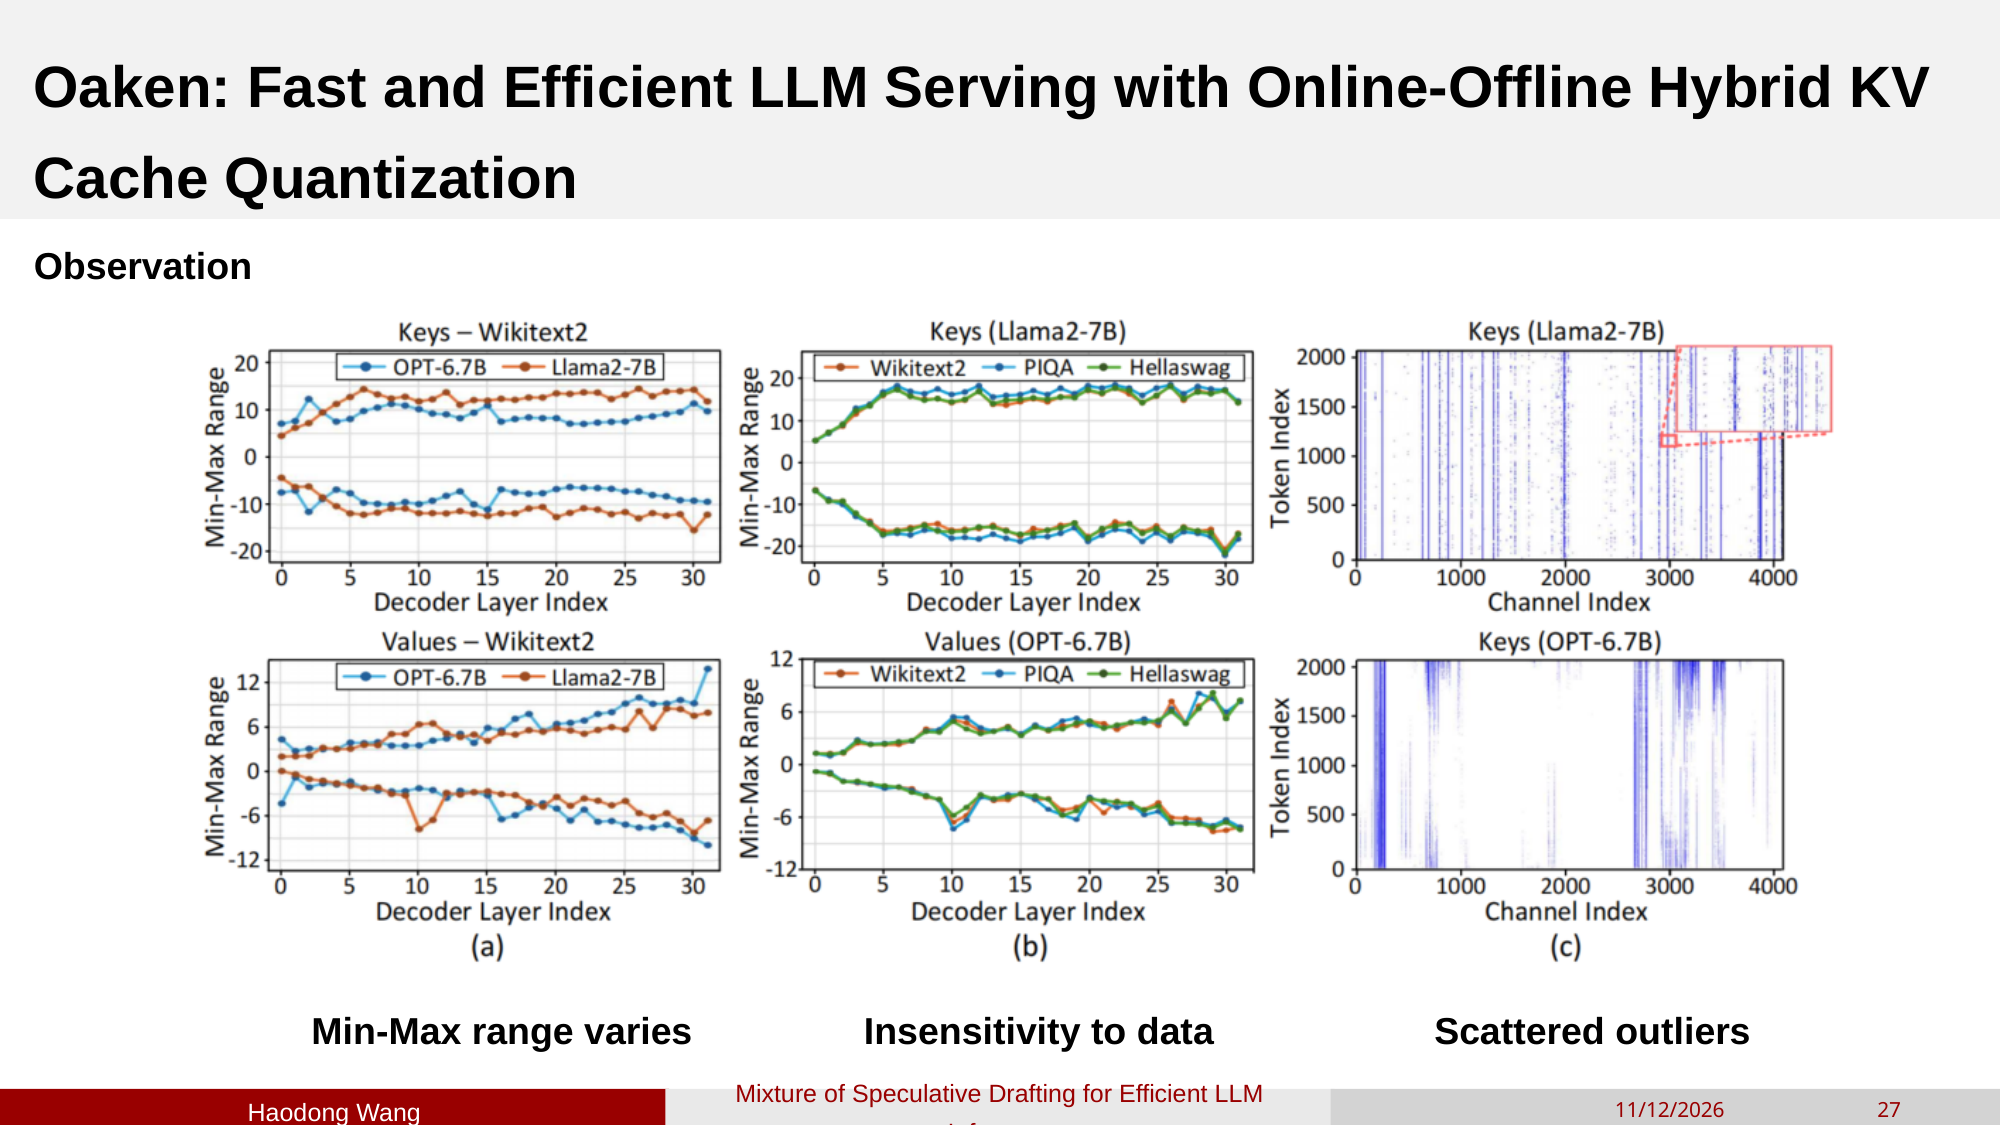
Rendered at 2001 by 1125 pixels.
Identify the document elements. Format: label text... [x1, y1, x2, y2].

text_box Insensitivity to data [705, 986, 1259, 1060]
text_box Observation [18, 220, 686, 295]
picture [202, 294, 1845, 976]
text_box Min-Max range varies [168, 986, 705, 1060]
text_box Scattered outliers [1259, 986, 1926, 1060]
text_box Oaken: Fast and Efficient LLM Serving with Online-Offline Hybrid KV Cache Quantization [18, 21, 1964, 218]
